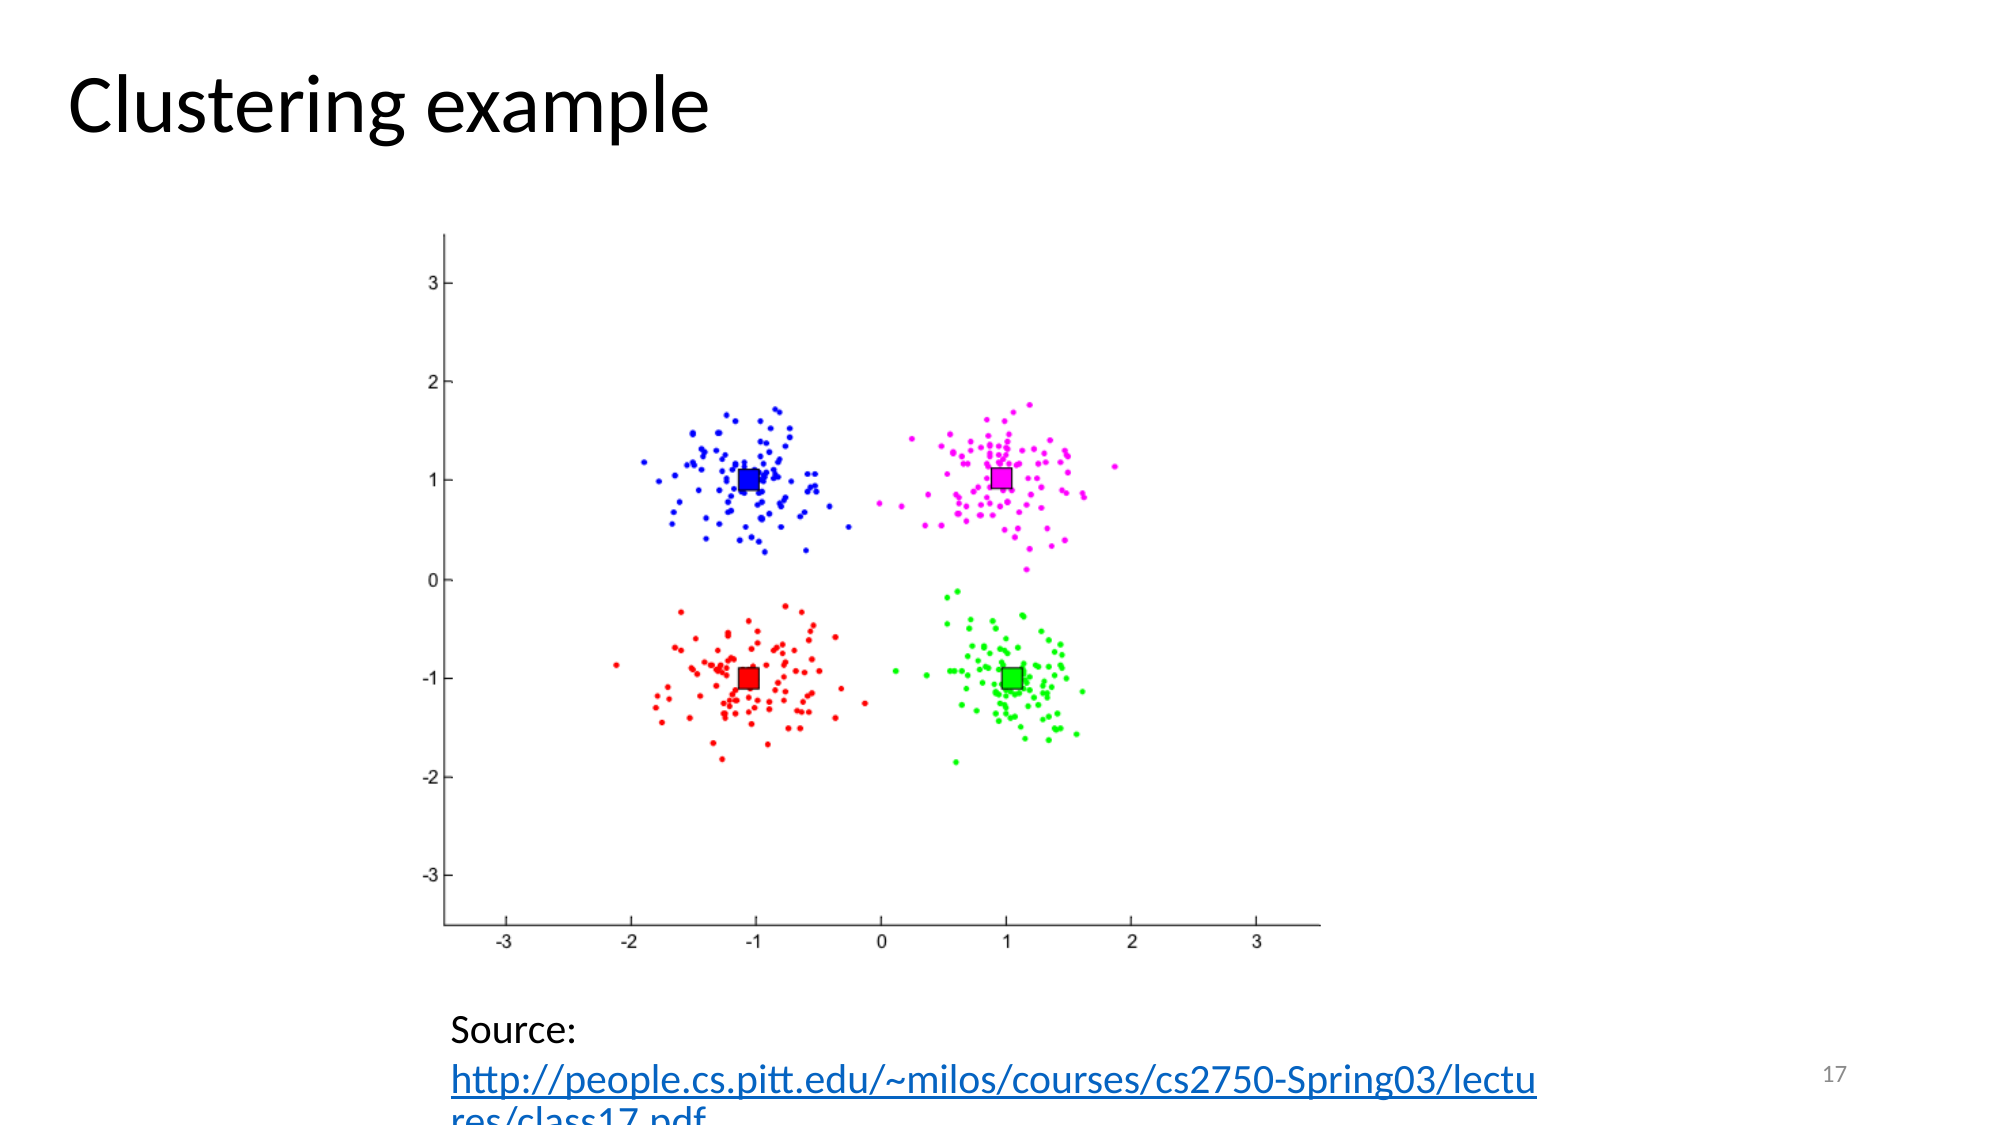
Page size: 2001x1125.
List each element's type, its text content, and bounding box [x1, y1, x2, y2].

slide_number 17 [1553, 1042, 1863, 1103]
text_box Source: http://people.cs.pitt.edu/~milos/courses/cs2750-Spring03/lectures/class17.pdf [435, 994, 1553, 1125]
text_box Clustering example [53, 41, 727, 157]
picture [381, 204, 1397, 978]
